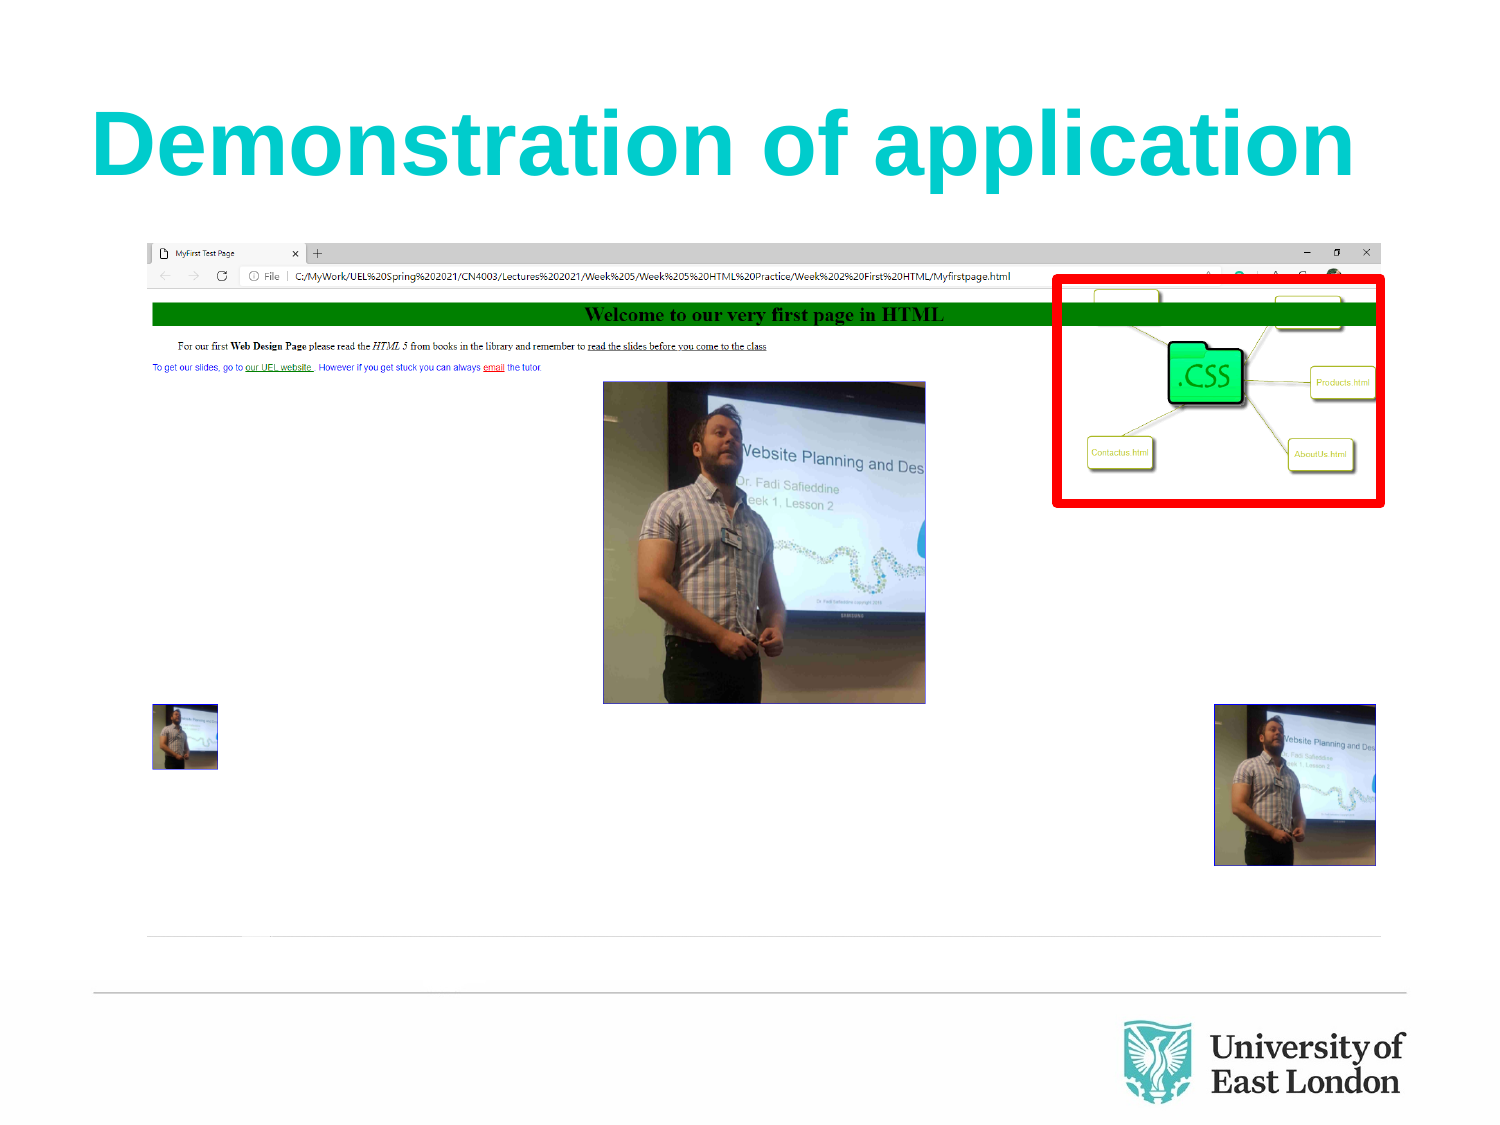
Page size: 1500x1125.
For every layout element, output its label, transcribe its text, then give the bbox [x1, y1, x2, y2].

picture [0, 980, 1500, 1125]
picture [147, 243, 1381, 938]
title Demonstration of application [75, 45, 1425, 233]
